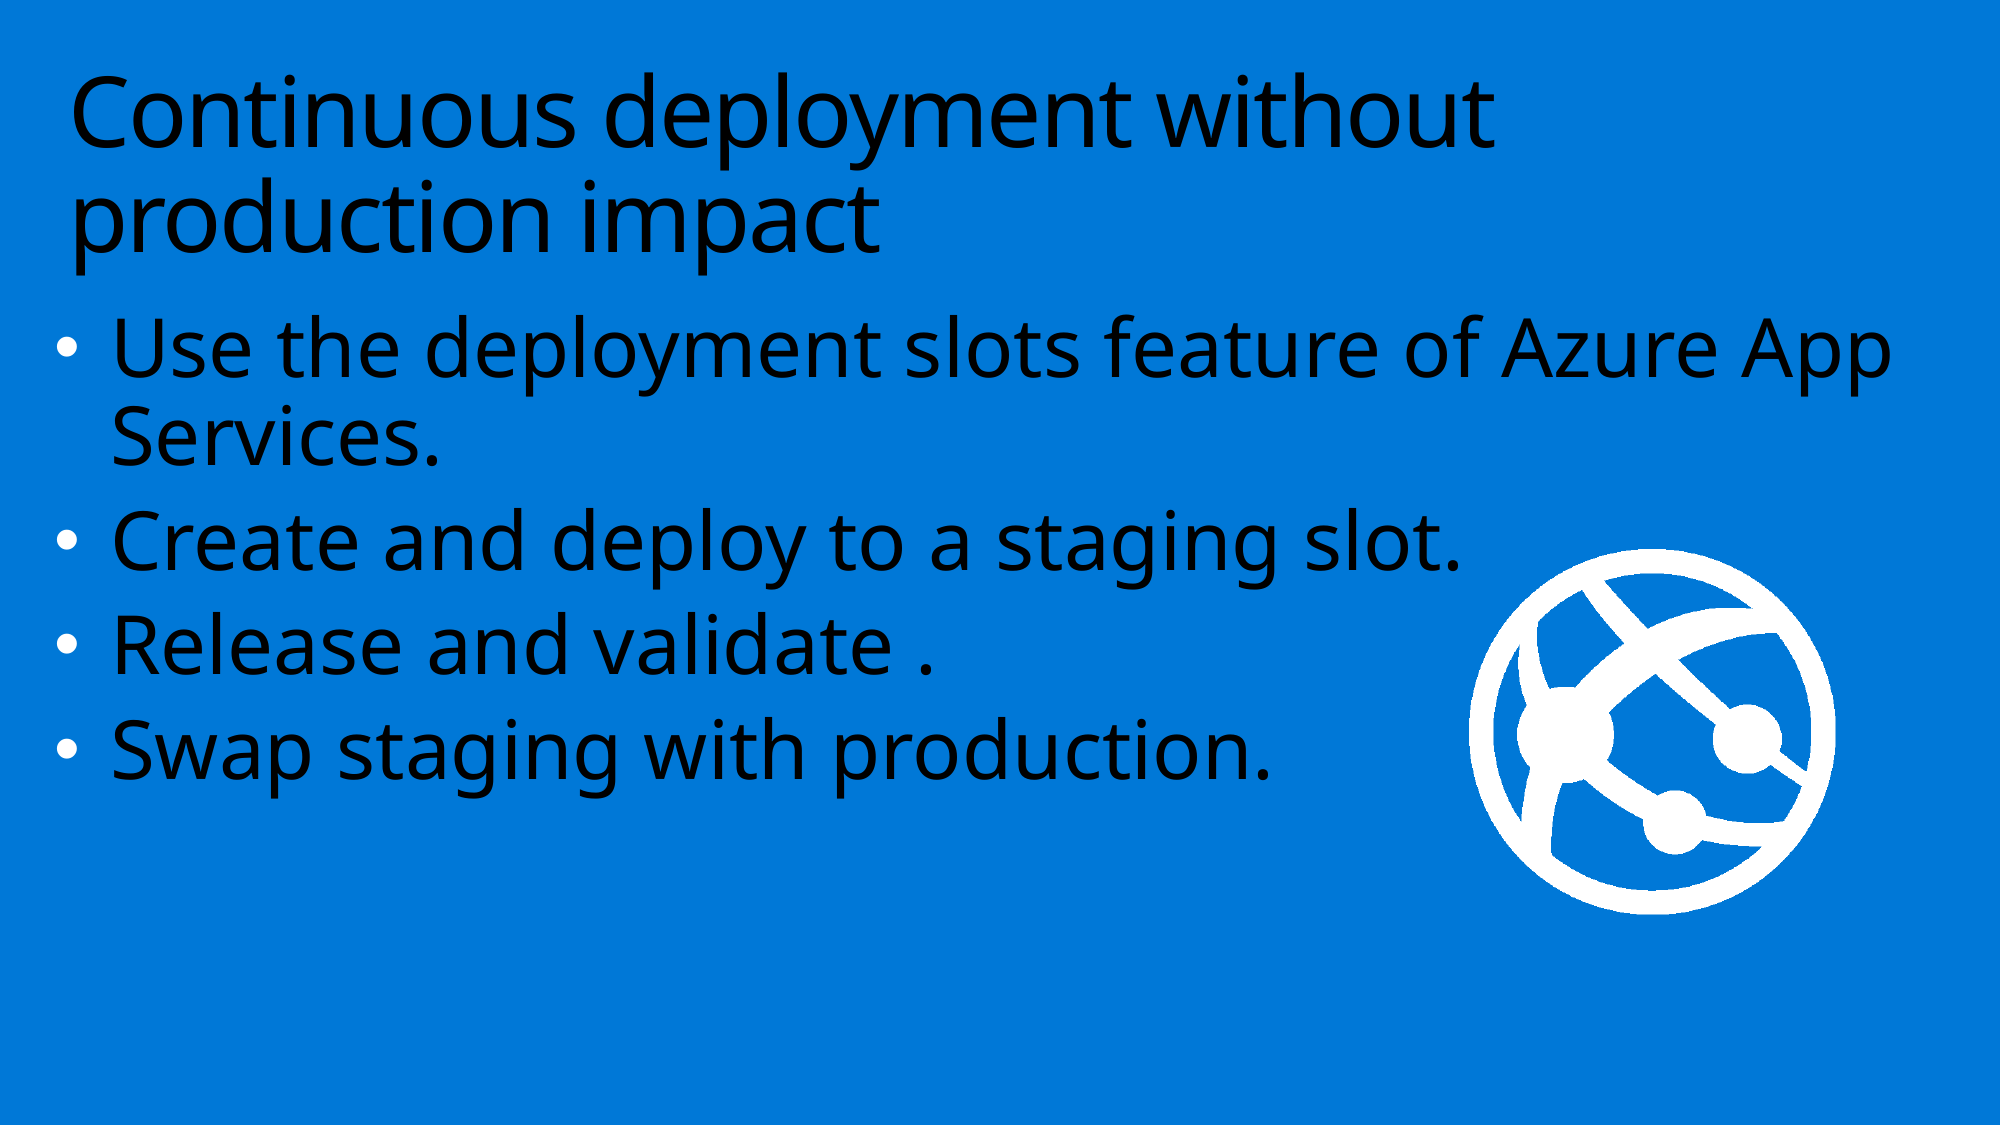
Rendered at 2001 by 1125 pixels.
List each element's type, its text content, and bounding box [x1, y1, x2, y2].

list Use the deployment slots feature of Azure App Services. Create and deploy to a staging slot. Release and validate . Swap staging with production. [30, 291, 1943, 828]
picture [1468, 548, 1836, 915]
title Continuous deployment without production impact [44, 47, 1957, 196]
